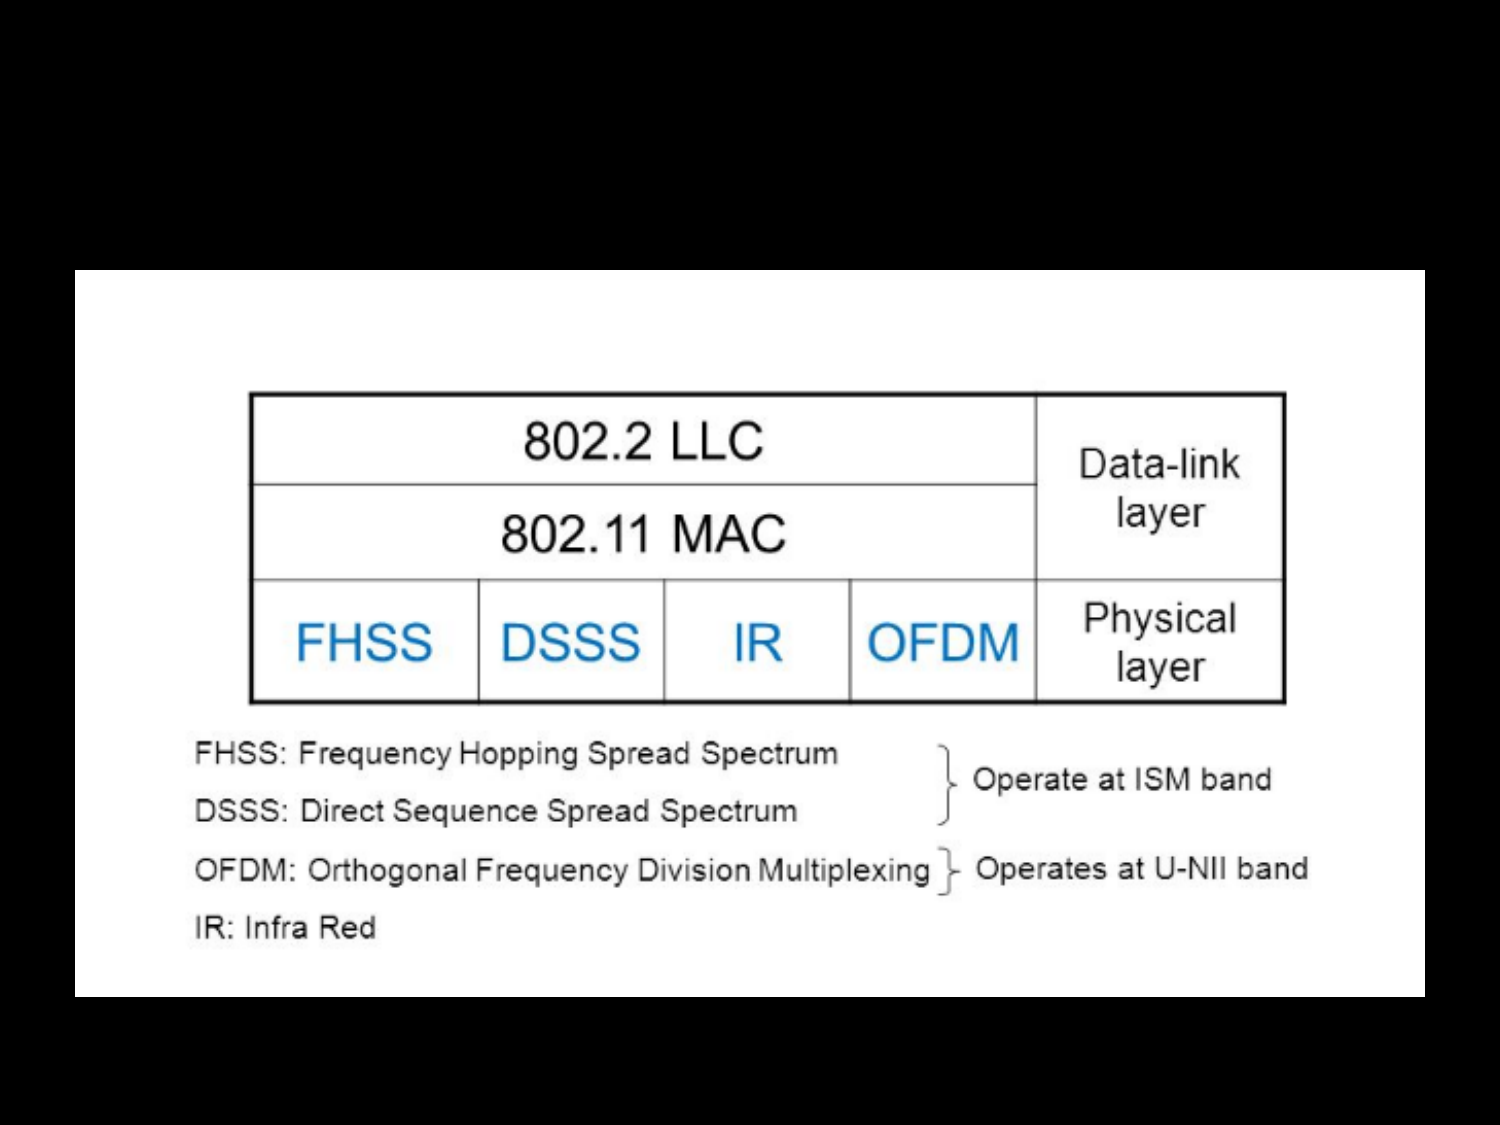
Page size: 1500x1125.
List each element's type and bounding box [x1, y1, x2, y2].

list [74, 262, 1426, 1006]
